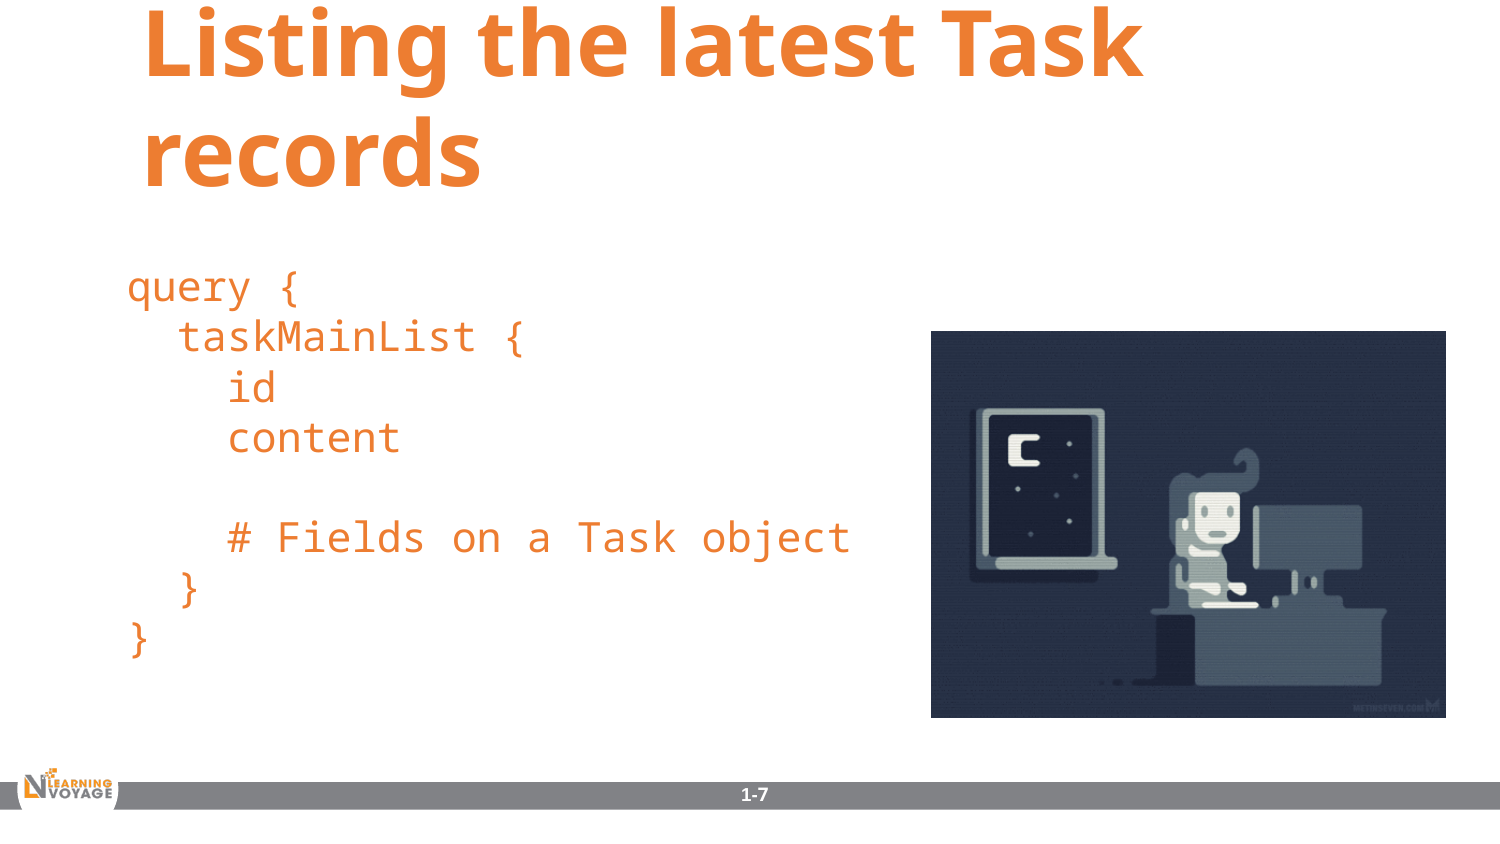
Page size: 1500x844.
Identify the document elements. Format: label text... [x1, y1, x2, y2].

slide_number 1-7 [692, 770, 784, 821]
picture [0, 706, 144, 844]
text_box Listing the latest Task records [126, 37, 1231, 153]
picture [931, 331, 1446, 718]
text_box query { taskMainList { id content # Fields on a Task object } } [126, 258, 1373, 661]
